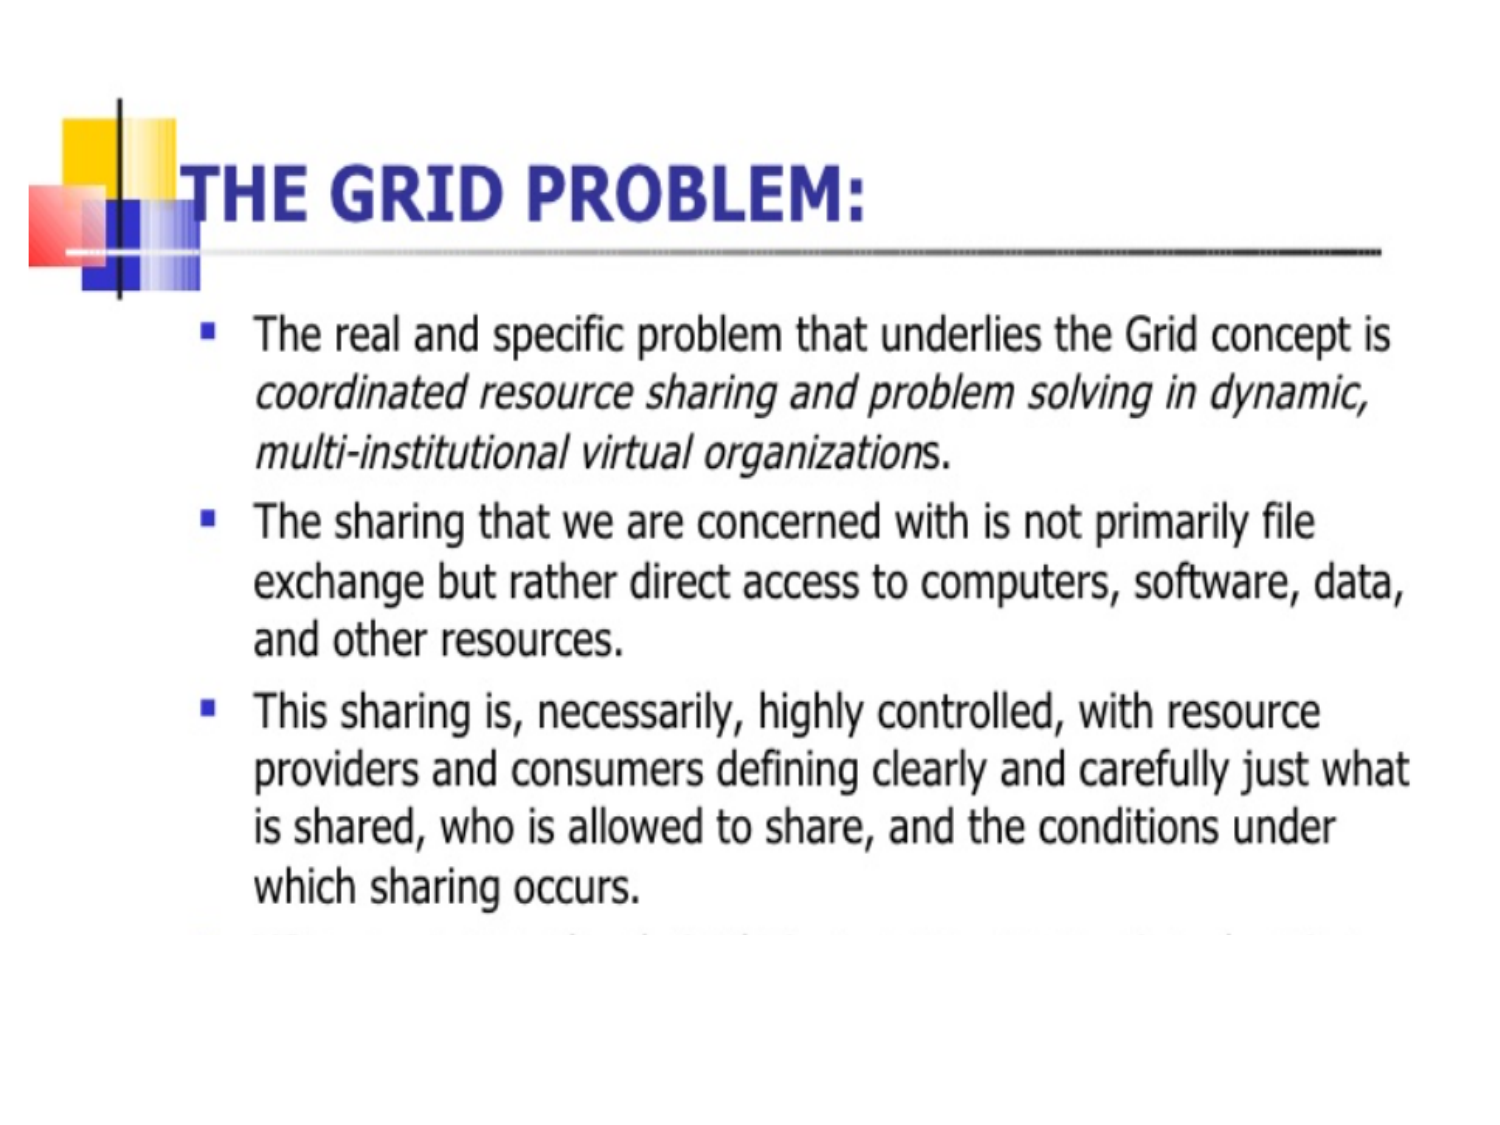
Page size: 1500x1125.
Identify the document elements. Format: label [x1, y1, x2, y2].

list [28, 79, 1426, 935]
